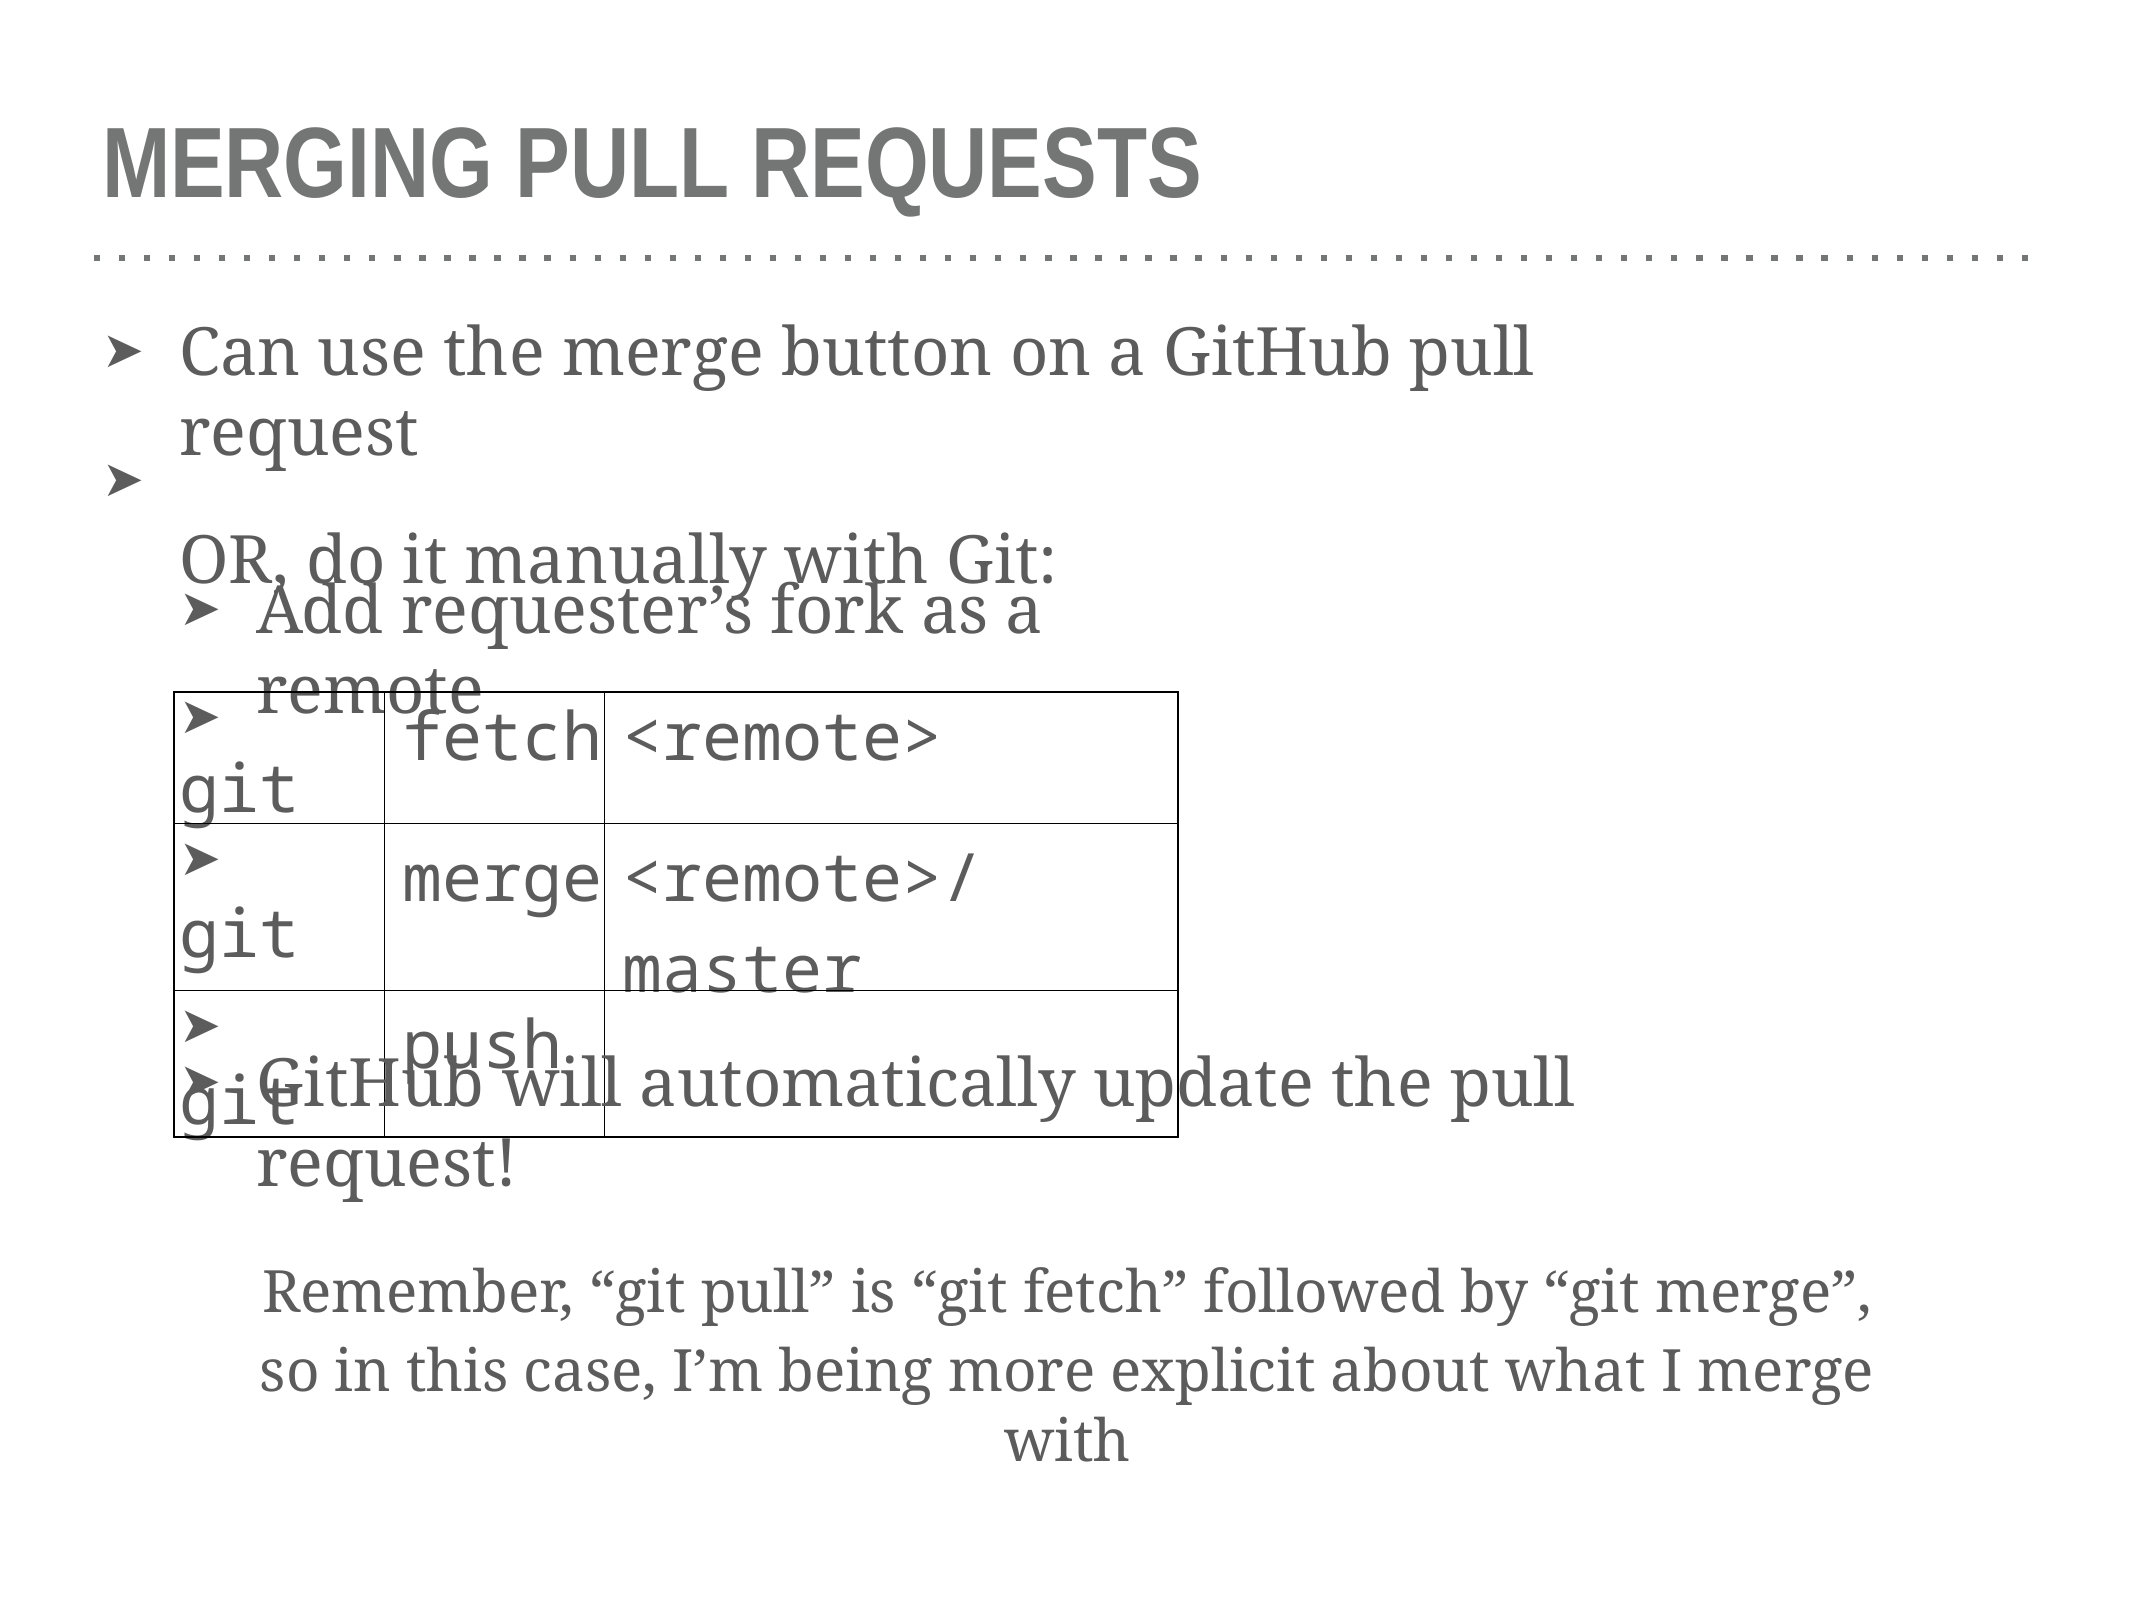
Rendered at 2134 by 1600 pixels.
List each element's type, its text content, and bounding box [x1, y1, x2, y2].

table_cell <remote>/master [605, 824, 1177, 990]
table_cell merge [385, 824, 604, 990]
table_cell ➤ git [175, 824, 384, 990]
text_box ➤ [99, 315, 150, 378]
table_cell [605, 991, 1177, 1037]
text_box Can use the merge button on a GitHub pull request OR, do it manually with Git: [177, 306, 1714, 598]
text_box ➤ [99, 444, 150, 507]
text_box GitHub will automatically update the pull request! [254, 1037, 1760, 1200]
text_box ➤ [177, 573, 228, 636]
text_box Add requester’s fork as a remote [254, 564, 1228, 727]
table_header <remote> [605, 693, 1177, 823]
text_box Remember, “git pull” is “git fetch” followed by “git merge”, so in this case, I’m being more explicit about what I merge with [218, 1242, 1917, 1474]
text_box ➤ [177, 1046, 228, 1109]
table_header ➤ git [175, 693, 384, 823]
table_header fetch [385, 693, 604, 823]
table_cell ➤ git [175, 991, 384, 1136]
table_cell push [385, 991, 604, 1037]
title MERGING PULL REQUESTS [99, 95, 2034, 366]
